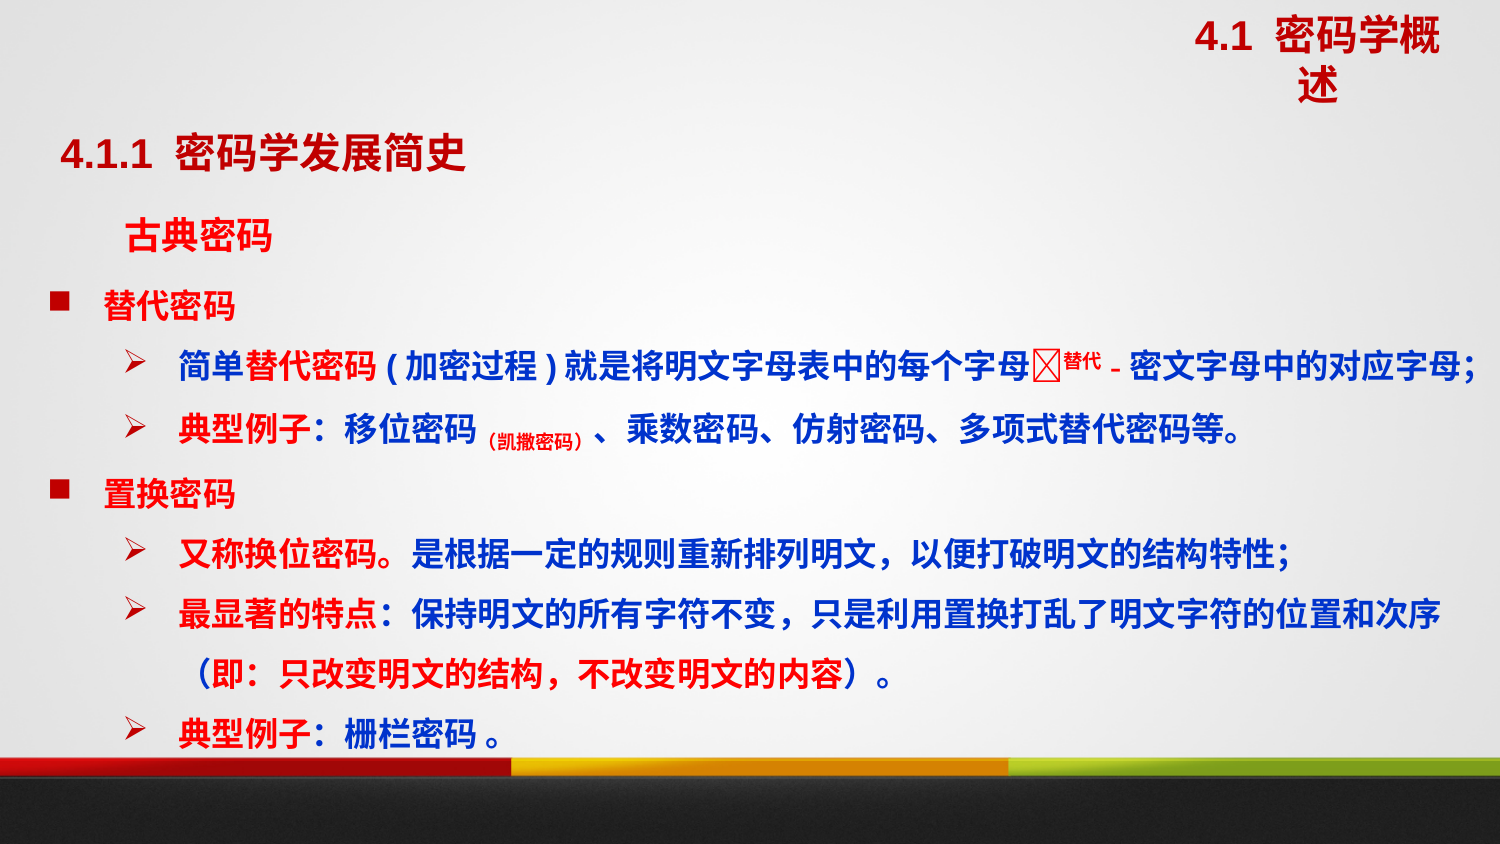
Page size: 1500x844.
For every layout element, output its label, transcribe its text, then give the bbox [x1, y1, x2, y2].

picture [0, 0, 1500, 844]
text_box 4.1.1 密码学发展简史 [35, 117, 493, 188]
title 古典密码 [93, 198, 305, 258]
text_box 4.1 密码学概述 [1160, 23, 1477, 94]
text_box 替代密码 简单替代密码(加密过程)就是将明文字母表中的每个字母替代-密文字母中的对应字母； 典型例子：移位密码（凯撒密码）、乘数密码、仿射密码、多项式替代密码等。 置换密码 又称换位密码。是根据一定的规则重新排列明文，以便打破明文的结构特性； 最显著的特点：保持明文的所有字符不变，只是利用置换打乱了明文字符的位置和次序（即：只改变明文的结构，不改变明文的内容）。 典型例子：栅栏密码 。 [32, 258, 1483, 717]
